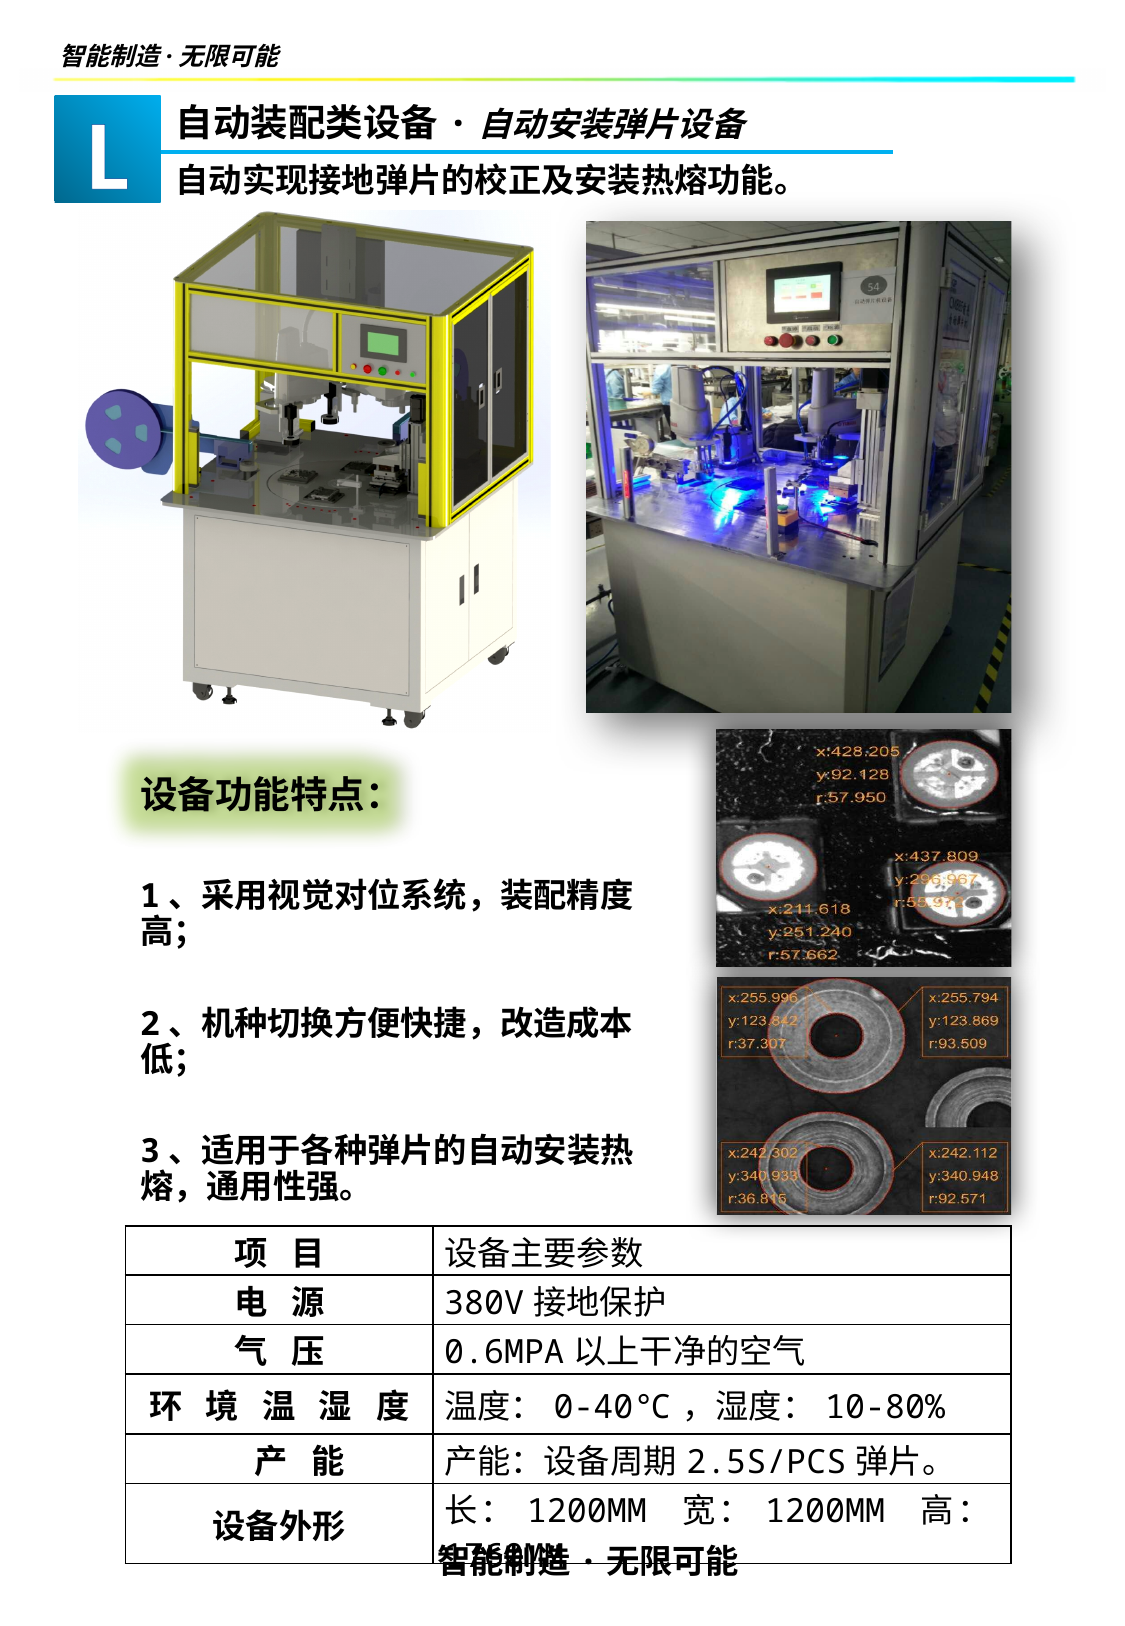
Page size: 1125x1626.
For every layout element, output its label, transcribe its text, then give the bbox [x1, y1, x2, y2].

picture [715, 729, 1012, 967]
text_box 智能制造·无限可能 [422, 1564, 755, 1588]
picture [715, 977, 1012, 1215]
table_cell 380V接地保护 [434, 1276, 1010, 1324]
text_box 设备功能特点： [125, 763, 457, 824]
table_cell 0.6MPA以上干净的空气 [434, 1325, 1010, 1373]
table_cell 环境温湿度 [126, 1375, 432, 1433]
text_box L [52, 99, 163, 204]
text_box 自动装配类设备·自动安装弹片设备 [163, 99, 846, 150]
picture [18, 68, 1107, 93]
picture [77, 209, 551, 733]
text_box 智能制造·无限可能 [44, 32, 294, 66]
table_cell 产能：设备周期2.5S/PCS弹片。 [434, 1435, 1010, 1483]
table_cell 电源 [126, 1276, 432, 1324]
text_box 自动实现接地弹片的校正及安装热熔功能。 [160, 151, 965, 207]
table_cell 温度：0-40℃，湿度：10-80% [434, 1375, 1010, 1433]
table_cell 气压 [126, 1325, 432, 1373]
table_cell 长：1200MM 宽：1200MM 高：1760MM [434, 1484, 1010, 1563]
table_cell 产能 [126, 1435, 432, 1483]
table_header 项目 [126, 1227, 432, 1274]
picture [585, 221, 1012, 714]
table_header 设备主要参数 [434, 1227, 1010, 1274]
text_box 1、采用视觉对位系统，装配精度高； 2、机种切换方便快捷，改造成本低； 3、适用于各种弹片的自动安装热熔，通用性强。 [125, 871, 681, 1214]
table_cell 设备外形 [126, 1484, 432, 1563]
